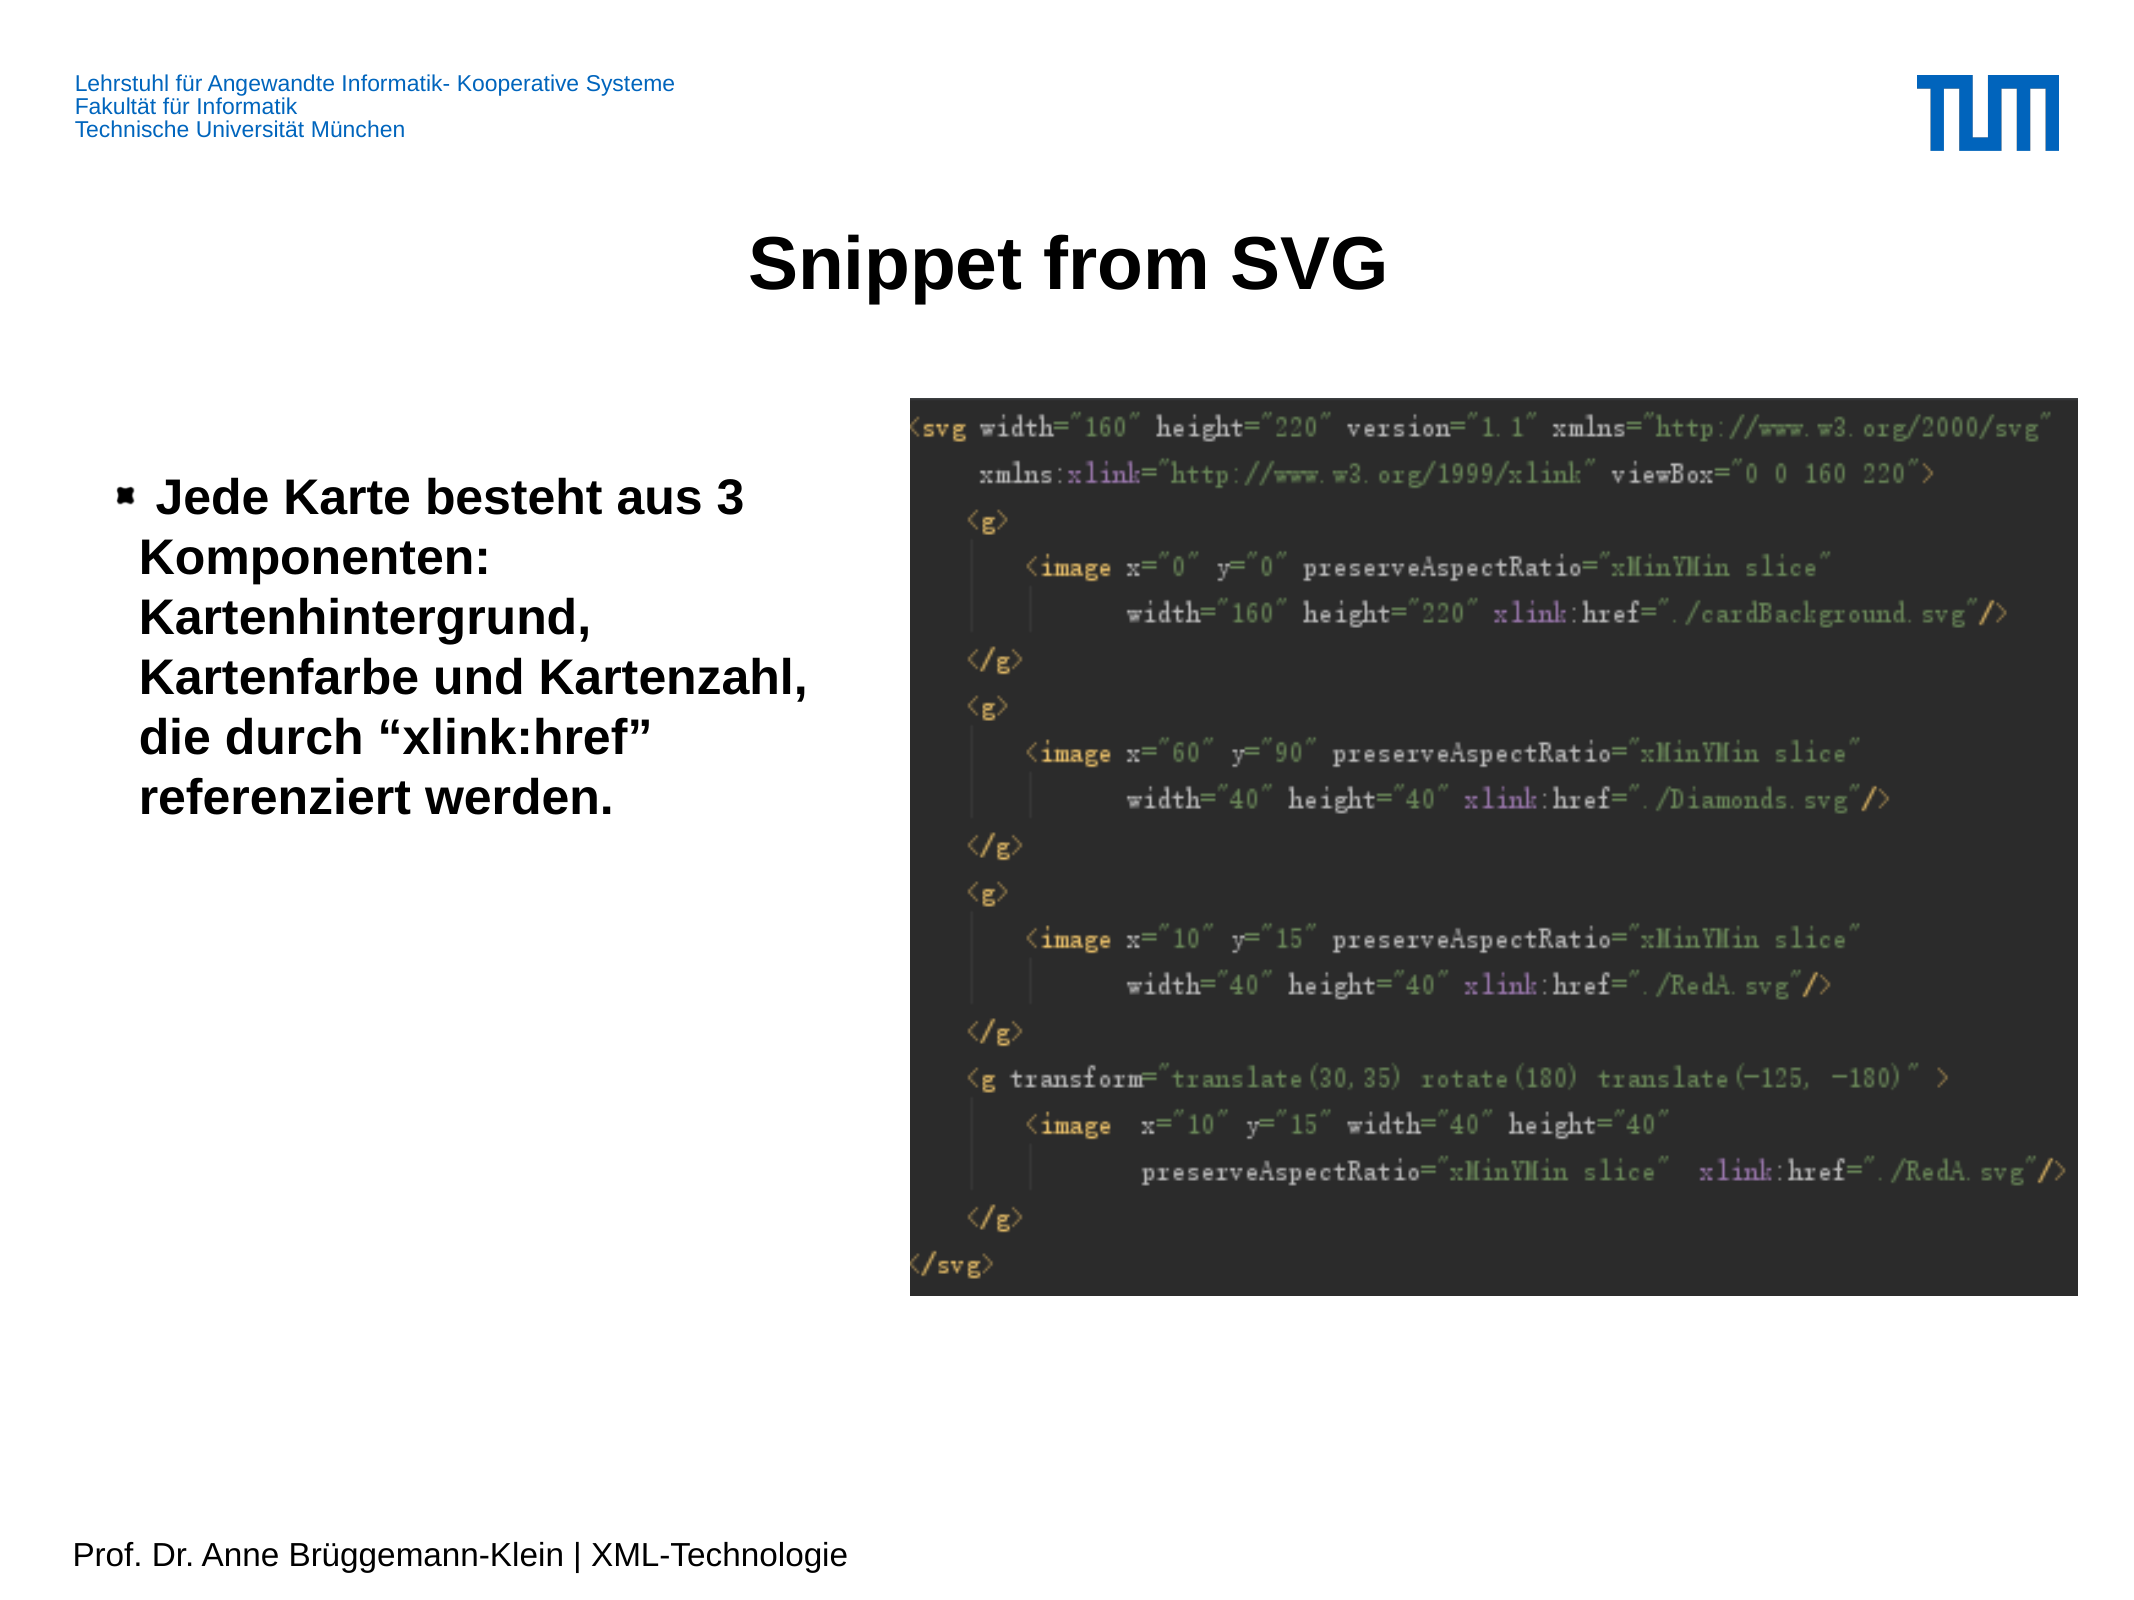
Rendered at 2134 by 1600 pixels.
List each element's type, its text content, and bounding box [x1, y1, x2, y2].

picture [1917, 75, 2059, 151]
text_box Prof. Dr. Anne Brüggemann-Klein | XML-Technologie [72, 1532, 1581, 1573]
picture [910, 398, 2078, 1297]
picture [106, 476, 142, 512]
text_box Snippet from SVG [739, 205, 1398, 313]
text_box Jede Karte besteht aus 3 Komponenten: Kartenhintergrund, Kartenfarbe und Kartenzahl, die durch “xlink:href” referenziert werden. [97, 455, 844, 998]
